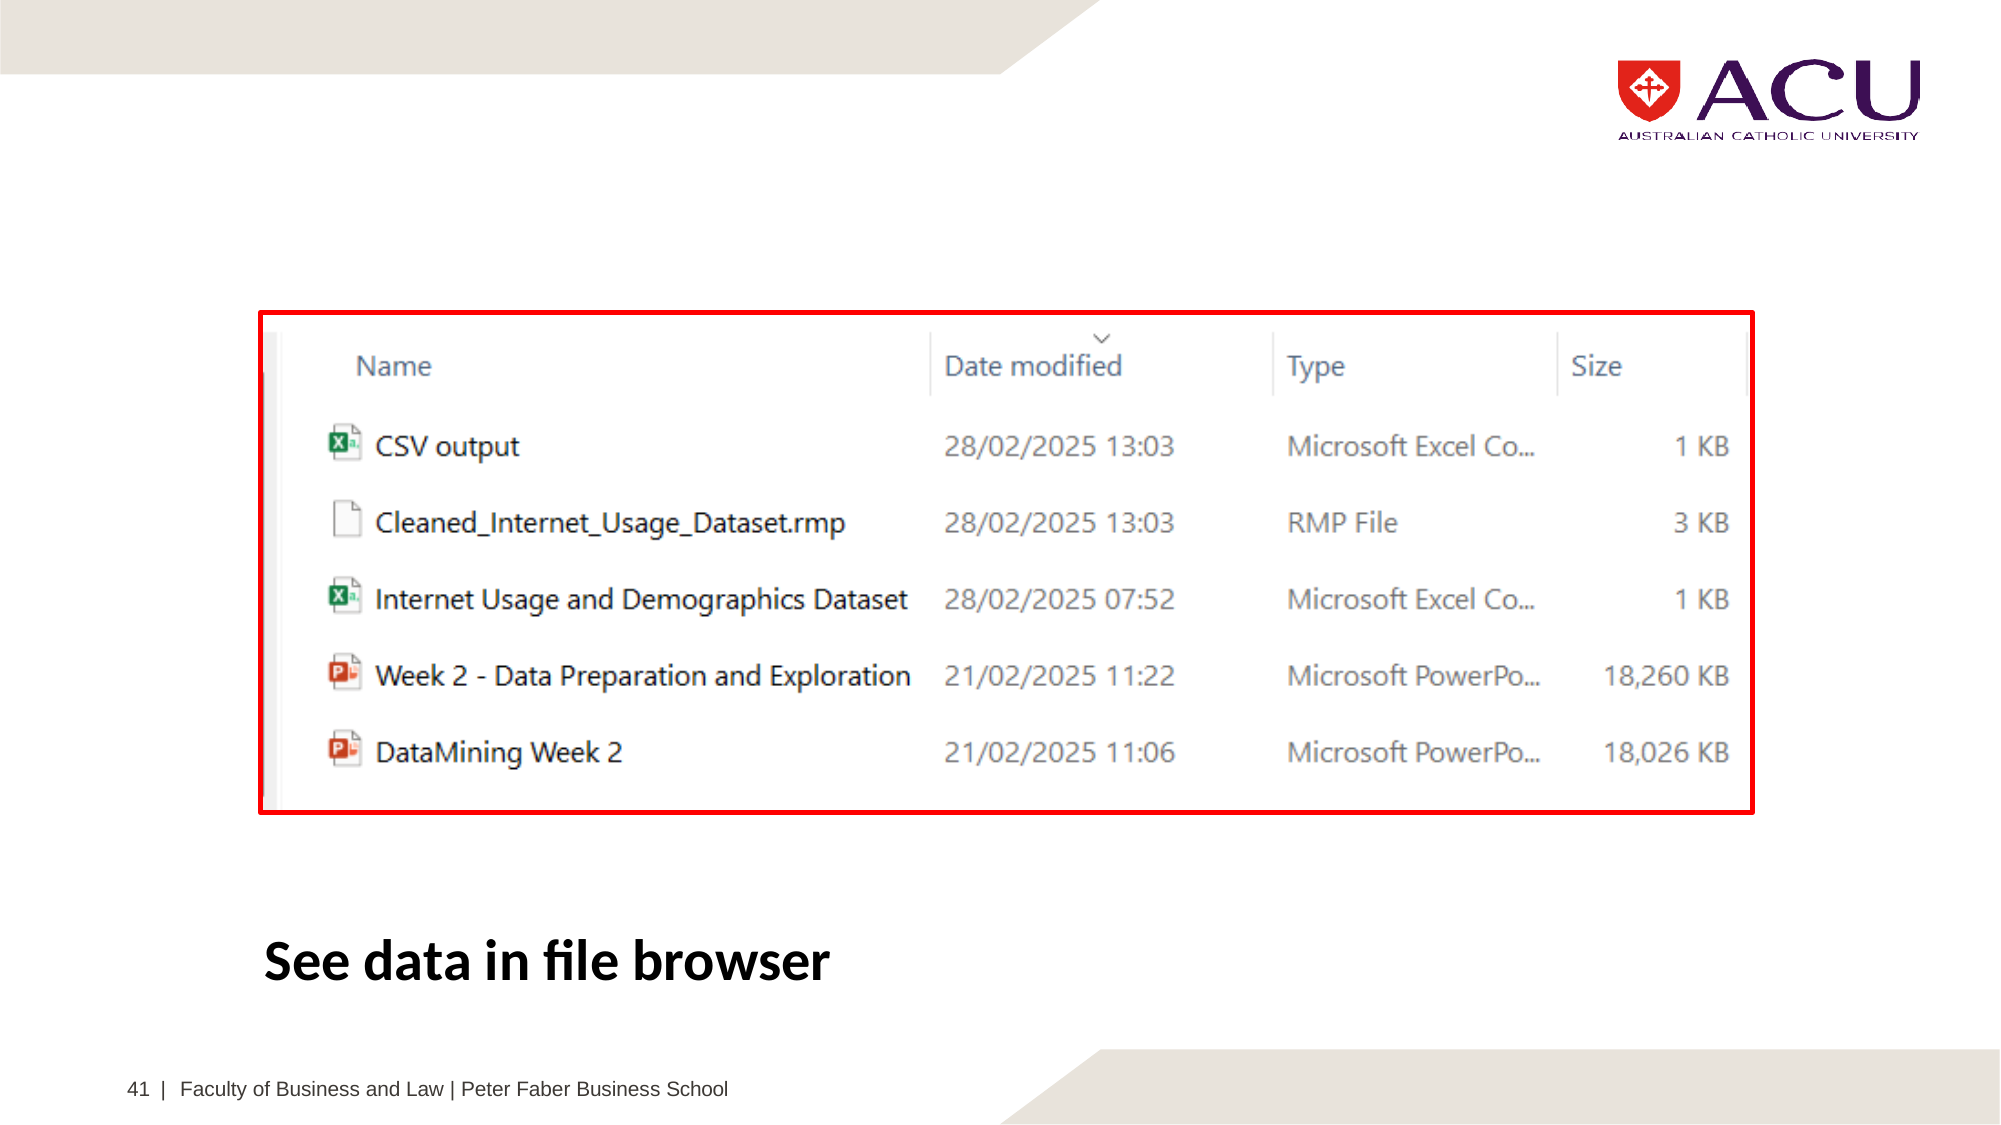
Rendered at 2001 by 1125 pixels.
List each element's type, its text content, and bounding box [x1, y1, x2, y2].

slide_number 41 | Faculty of Business and Law | Peter Faber Business School [120, 1075, 937, 1125]
text_box See data in file browser [249, 914, 1750, 1000]
picture [262, 314, 1751, 811]
picture [1618, 59, 1920, 140]
